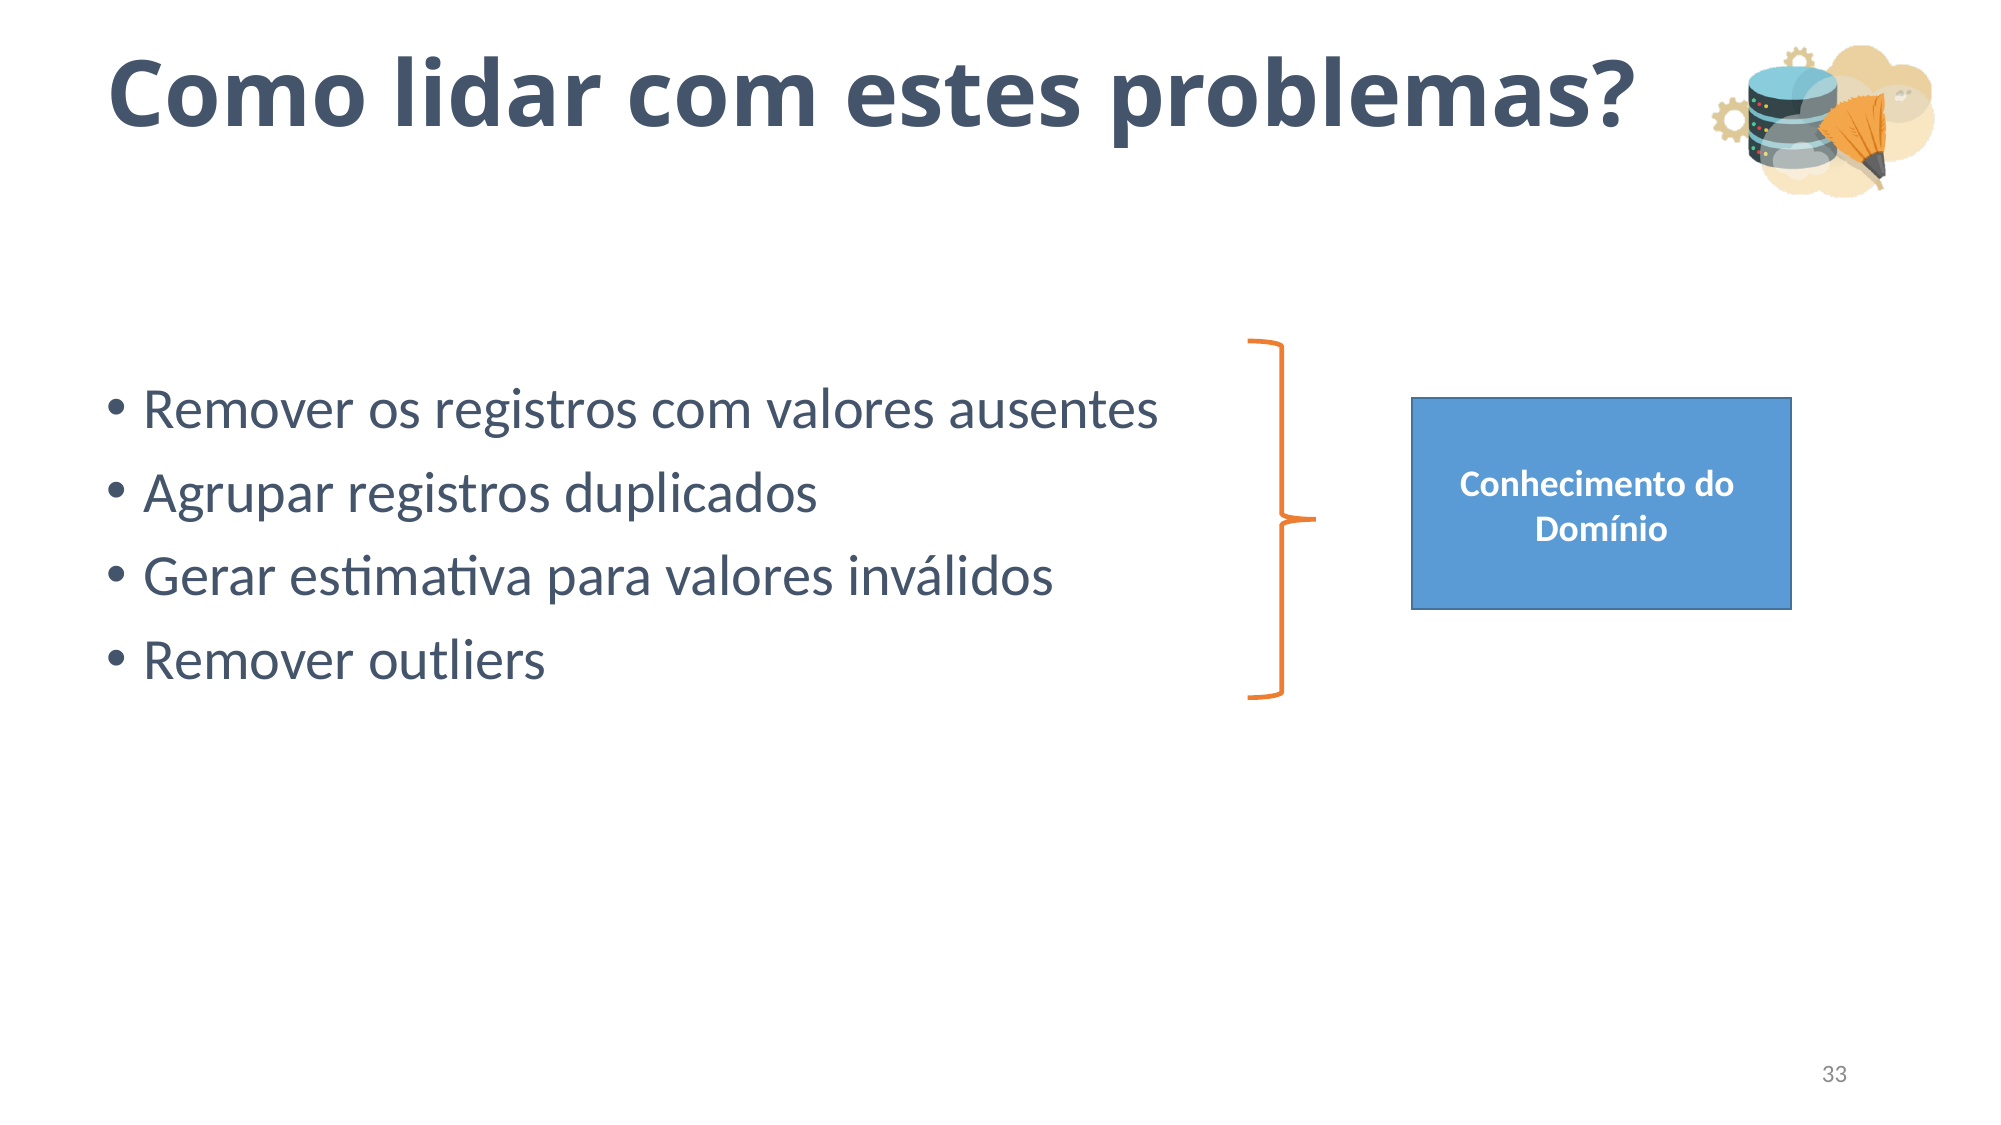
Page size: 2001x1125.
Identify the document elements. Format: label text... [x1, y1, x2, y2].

list Remover os registros com valores ausentes Agrupar registros duplicados Gerar estimativa para valores inválidos Remover outliers [91, 370, 1182, 744]
picture [1701, 15, 1946, 215]
text_box Conhecimento do Domínio [1411, 397, 1792, 610]
text_box [1247, 340, 1316, 699]
title Como lidar com estes problemas? [91, 15, 1701, 178]
slide_number 33 [1412, 1042, 1863, 1103]
